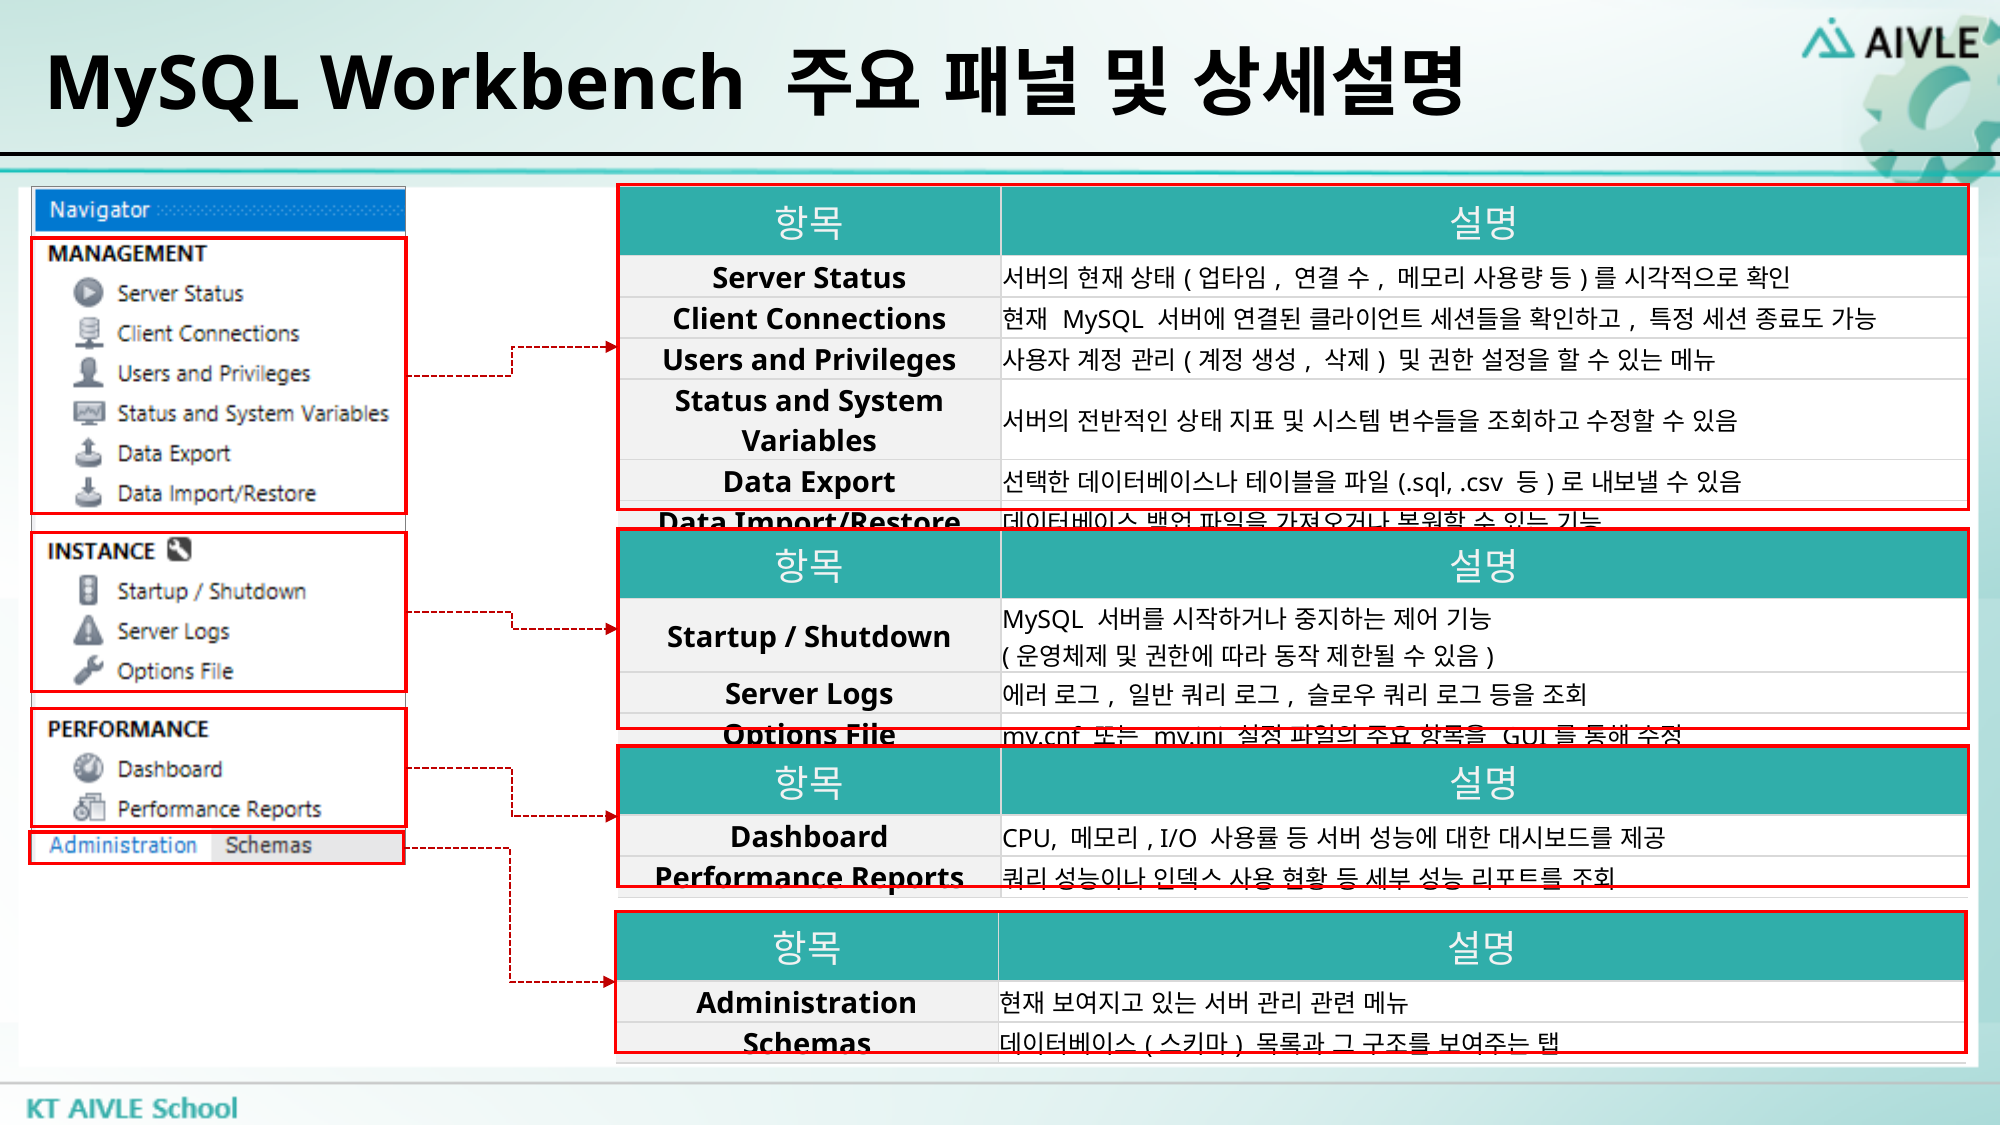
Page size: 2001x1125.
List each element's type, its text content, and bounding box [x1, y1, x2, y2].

table_cell my.cnf 또는 my.ini 설정 파일의 주요 항목을 GUI를 통해 수정 [1002, 730, 1968, 744]
table_cell Schemas [616, 1054, 998, 1062]
table_cell Options File [618, 730, 1000, 744]
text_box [402, 847, 617, 983]
table_cell Performance Reports [618, 888, 1000, 897]
picture [0, 156, 2000, 1125]
picture [0, 0, 2000, 152]
title MySQL Workbench 주요 패널 및 상세설명 [29, 23, 1755, 147]
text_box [405, 767, 619, 817]
table_cell 쿼리 성능이나 인덱스 사용 현황 등 세부 성능 리포트를 조회 [1002, 888, 1968, 897]
table_cell 데이터베이스 백업 파일을 가져오거나 복원할 수 있는 기능 [1002, 511, 1968, 527]
text_box [616, 527, 1970, 730]
table_cell 데이터베이스(스키마) 목록과 그 구조를 보여주는 탭 [999, 1054, 1966, 1062]
text_box [616, 744, 1970, 888]
text_box [0, 152, 2000, 156]
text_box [405, 346, 619, 377]
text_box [405, 611, 619, 630]
text_box [616, 183, 1970, 511]
table_cell Data Import/Restore [618, 511, 1000, 527]
text_box [614, 910, 1968, 1054]
